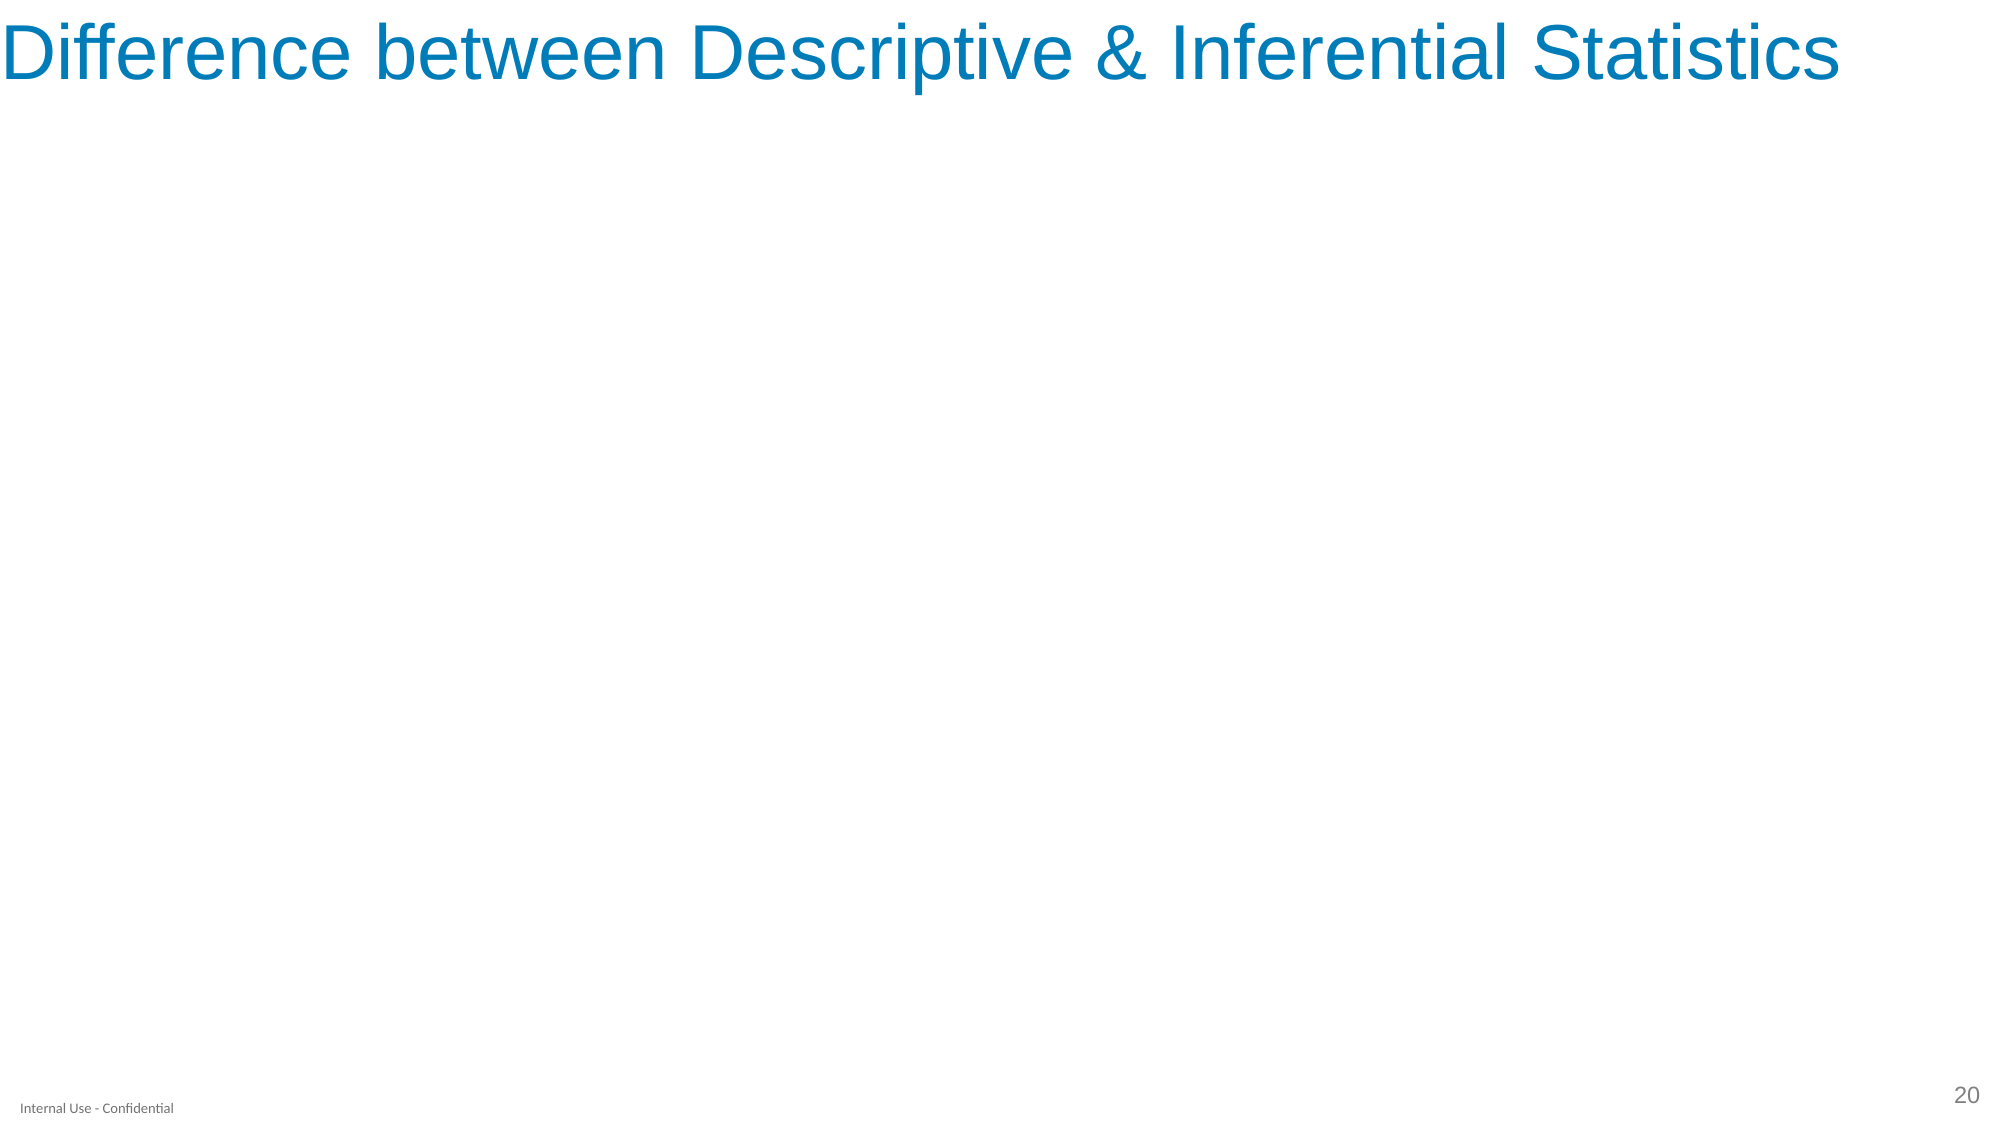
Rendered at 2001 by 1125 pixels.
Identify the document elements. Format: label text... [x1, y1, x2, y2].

title Difference between Descriptive & Inferential Statistics [0, 5, 1928, 145]
